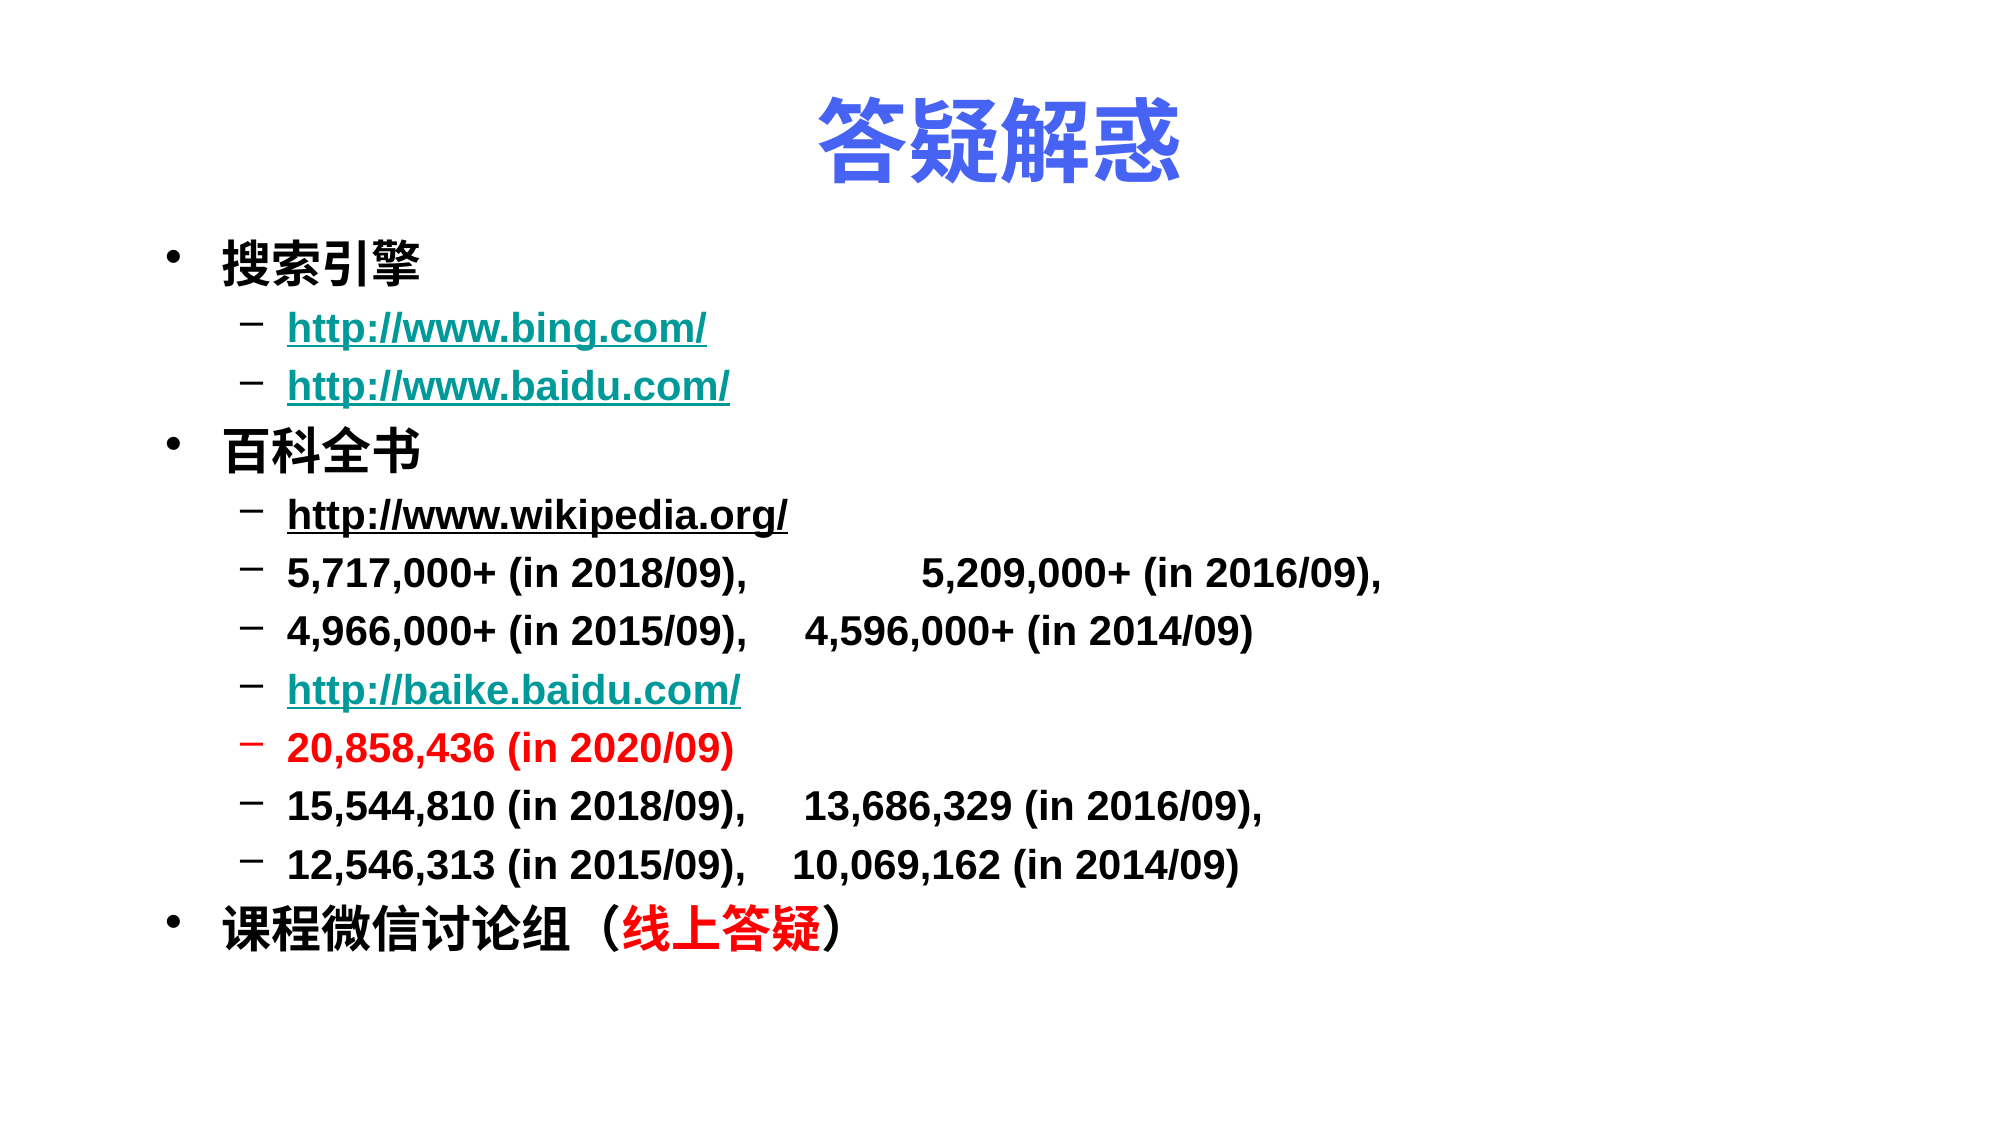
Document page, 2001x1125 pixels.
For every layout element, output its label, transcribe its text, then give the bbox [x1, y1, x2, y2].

list 搜索引擎 http://www.bing.com/ http://www.baidu.com/ 百科全书 http://www.wikipedia.org/ 5,717,000+ (in 2018/09), 5,209,000+ (in 2016/09), 4,966,000+ (in 2015/09), 4,596,000+ (in 2014/09) http://baike.baidu.com/ 20,858,436 (in 2020/09) 15,544,810 (in 2018/09), 13,686,329 (in 2016/09), 12,546,313 (in 2015/09), 10,069,162 (in 2014/09) 课程微信讨论组（线上答疑） [150, 224, 1875, 968]
title 答疑解惑 [99, 45, 1900, 233]
